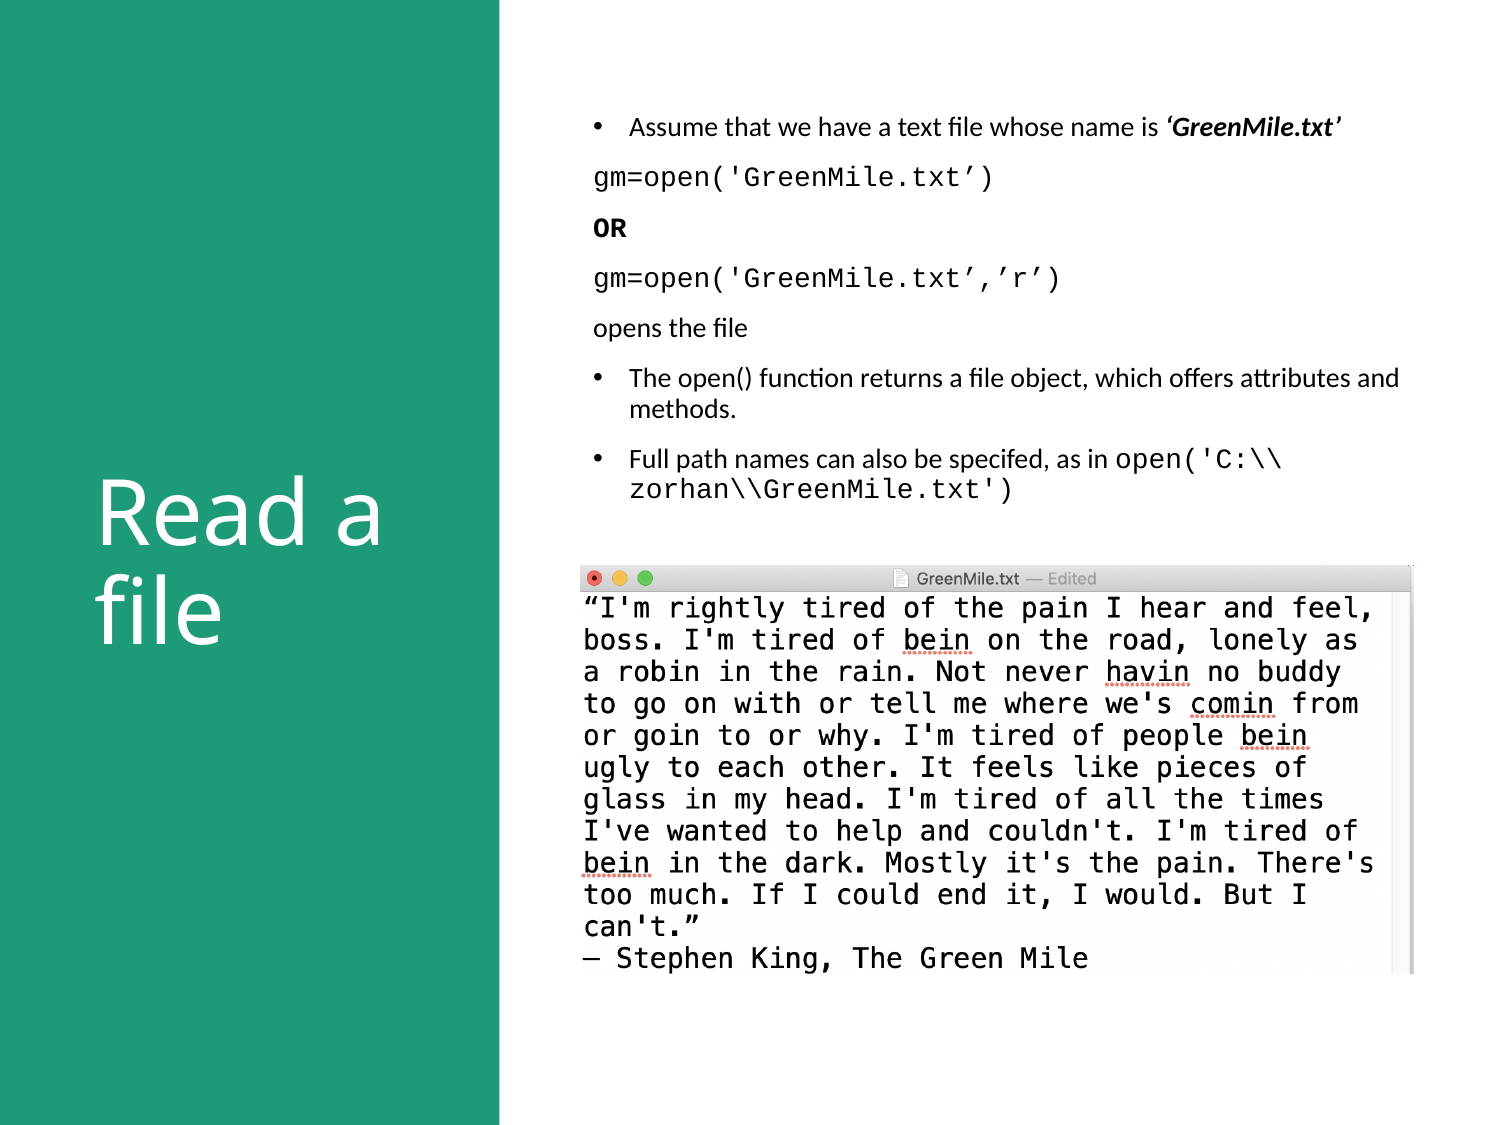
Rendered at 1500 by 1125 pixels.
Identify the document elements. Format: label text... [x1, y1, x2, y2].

picture [580, 565, 1414, 974]
title Read a file [79, 104, 461, 1026]
text_box [0, 0, 500, 1125]
list Assume that we have a text file whose name is ‘GreenMile.txt’ gm=open('GreenMile.txt’) OR gm=open('GreenMile.txt’,’r’) opens the file The open() function returns a file object, which offers attributes and methods. Full path names can also be specifed, as in open('C:\\zorhan\\GreenMile.txt') [578, 104, 1421, 513]
